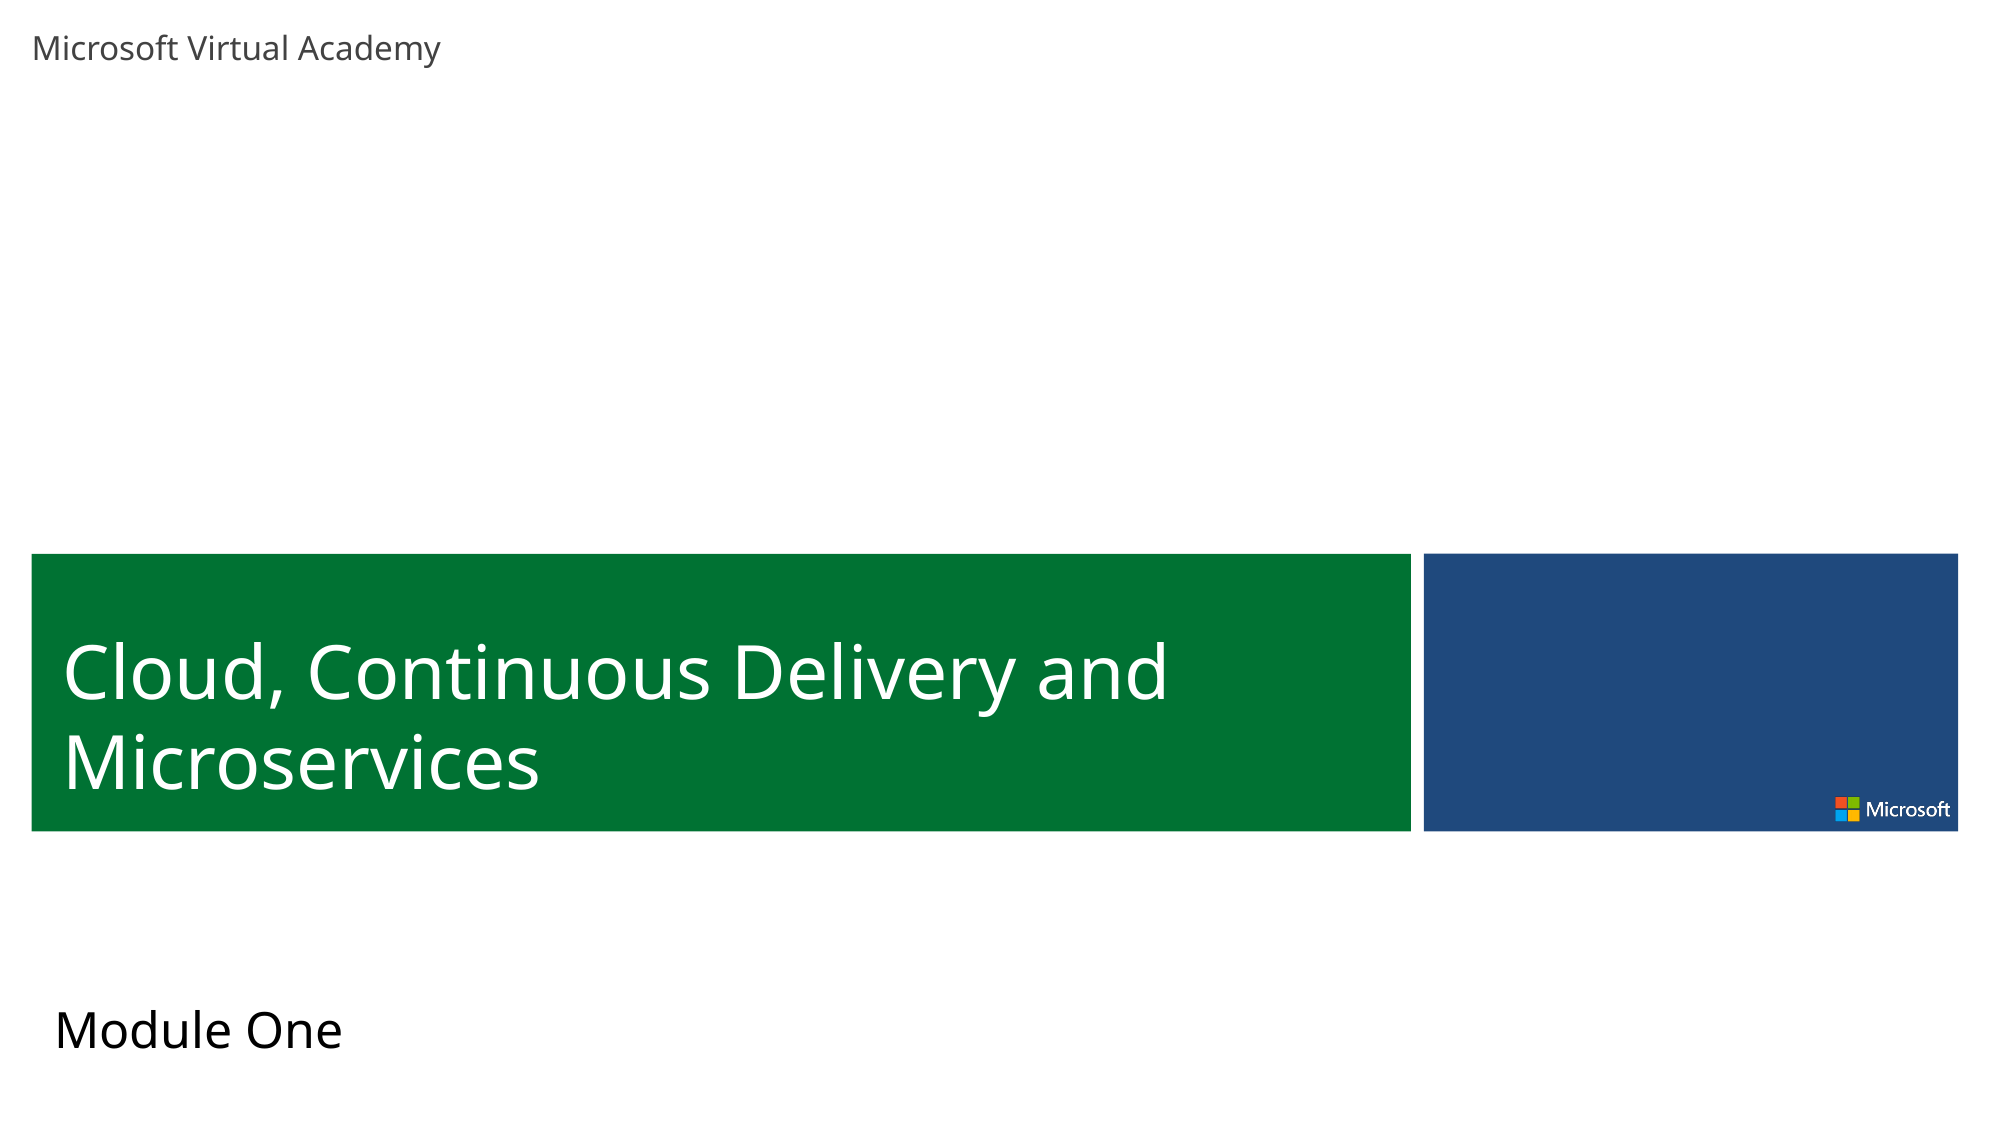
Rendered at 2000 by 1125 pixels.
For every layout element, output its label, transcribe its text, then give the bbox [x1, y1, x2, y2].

picture [1833, 790, 1956, 827]
subtitle Module One [31, 841, 1411, 1082]
list Cloud, Continuous Delivery and Microservices [47, 568, 1396, 813]
